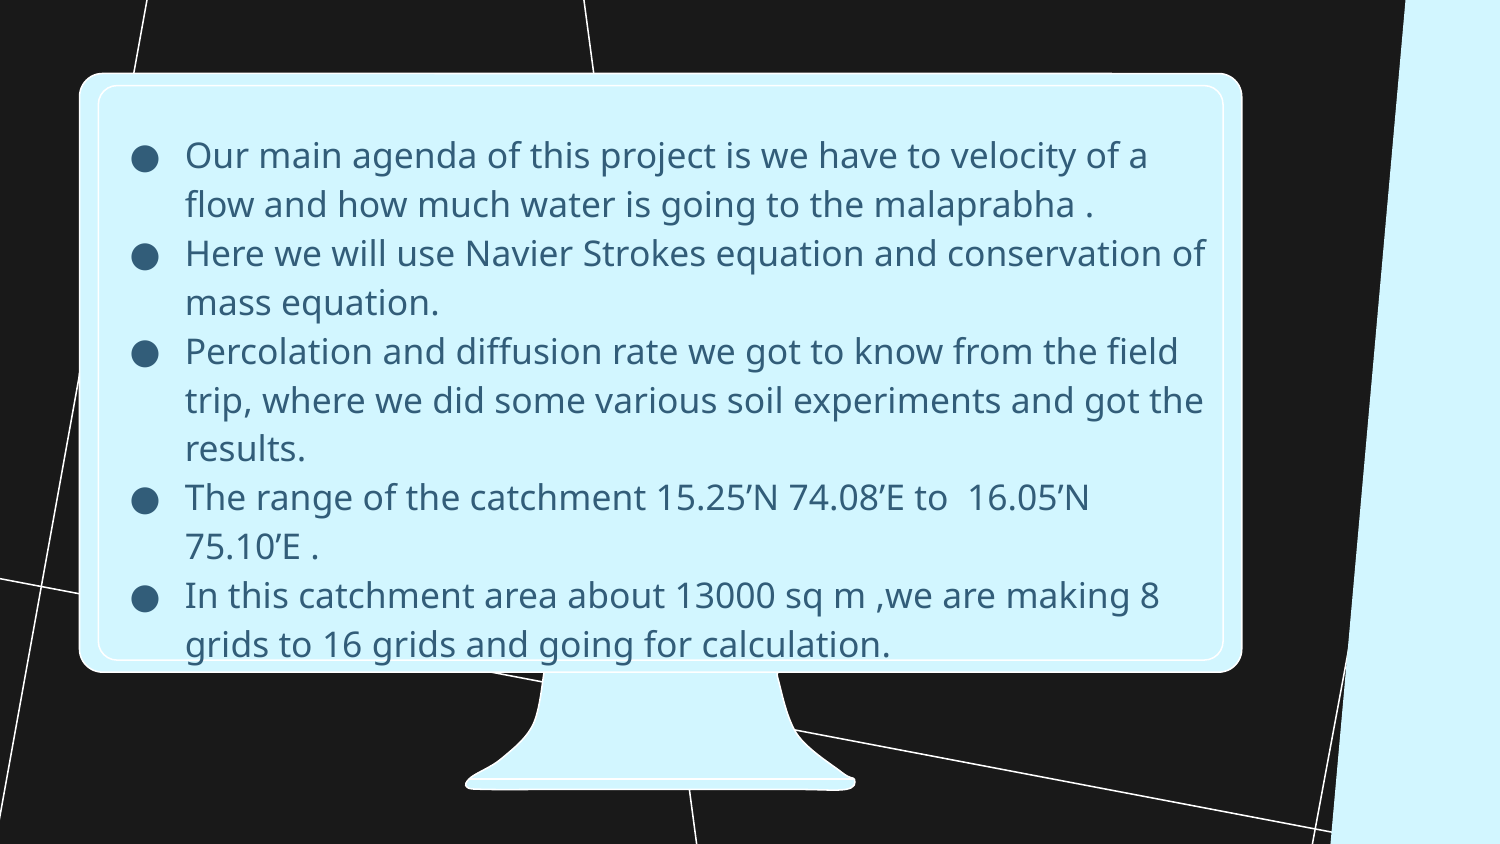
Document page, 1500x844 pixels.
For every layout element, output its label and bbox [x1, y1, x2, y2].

text_box [79, 73, 1242, 791]
